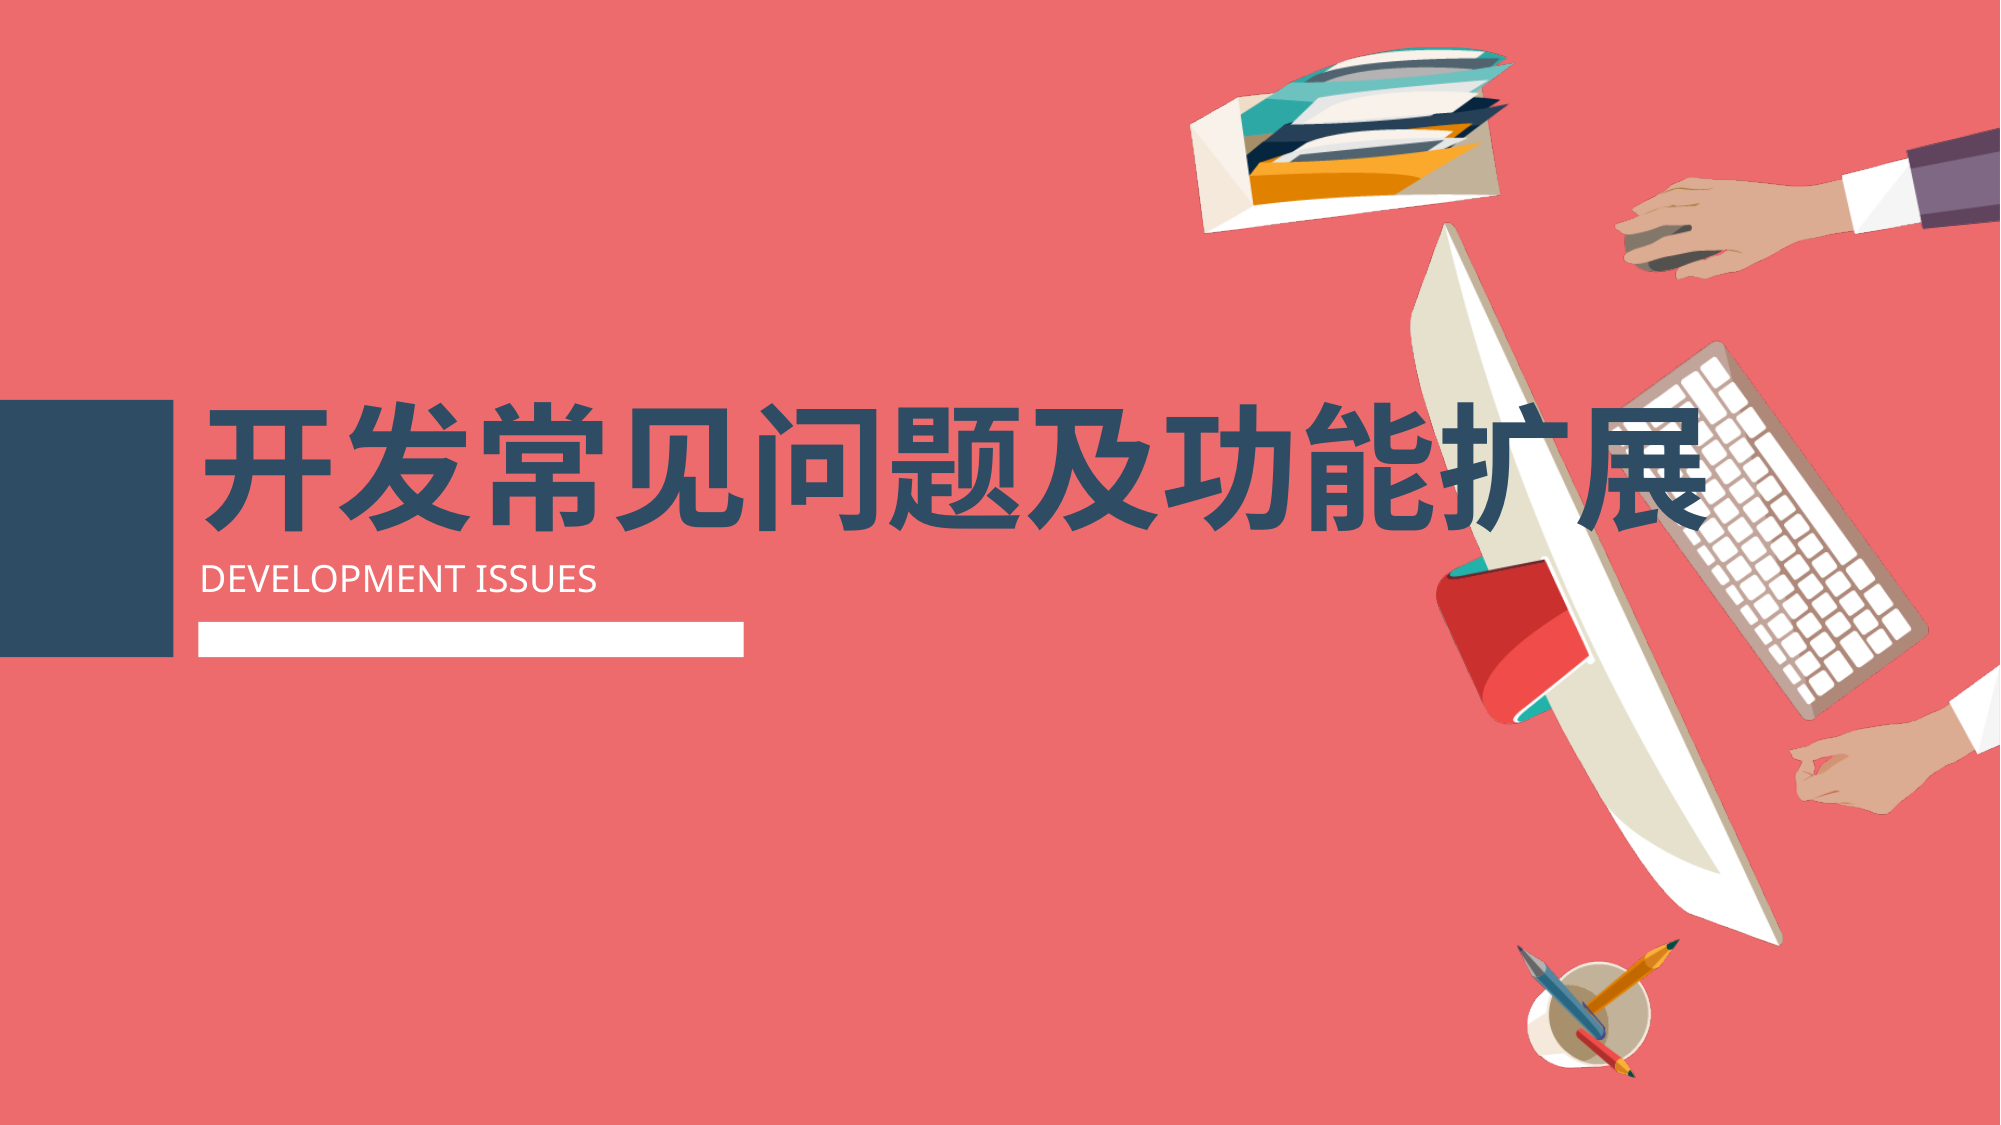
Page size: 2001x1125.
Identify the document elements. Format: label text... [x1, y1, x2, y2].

text_box 开发常见问题及功能扩展 [184, 375, 1190, 555]
picture [1190, 47, 2000, 1078]
text_box DEVELOPMENT ISSUES [184, 547, 755, 608]
text_box [197, 621, 745, 658]
text_box [0, 399, 174, 658]
